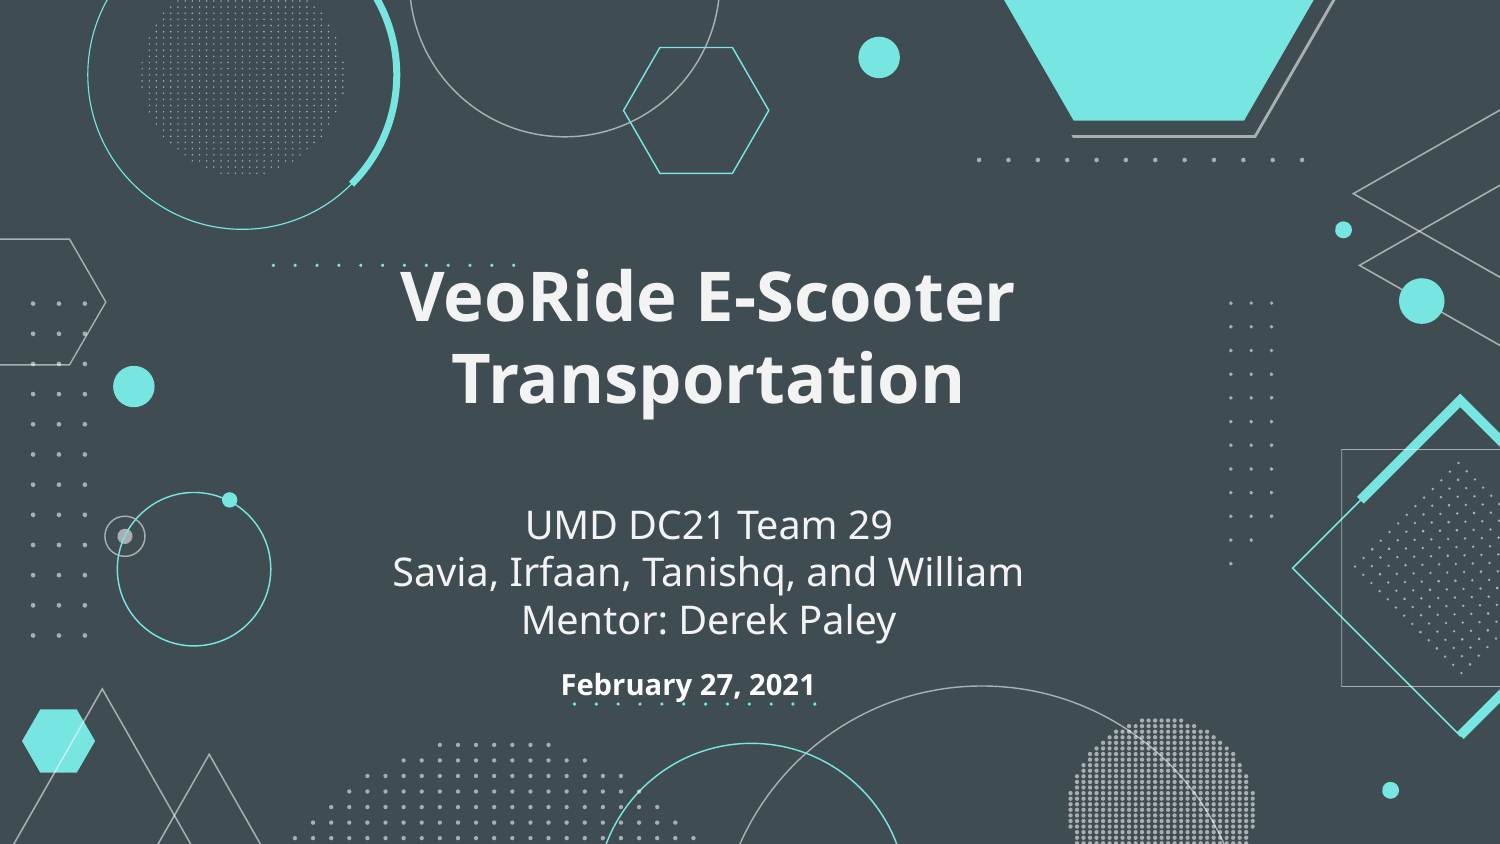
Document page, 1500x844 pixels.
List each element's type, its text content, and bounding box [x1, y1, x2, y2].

subtitle February 27, 2021 [347, 651, 1030, 720]
title VeoRide E-Scooter Transportation UMD DC21 Team 29 Savia, Irfaan, Tanishq, and William Mentor: Derek Paley [316, 267, 1102, 627]
